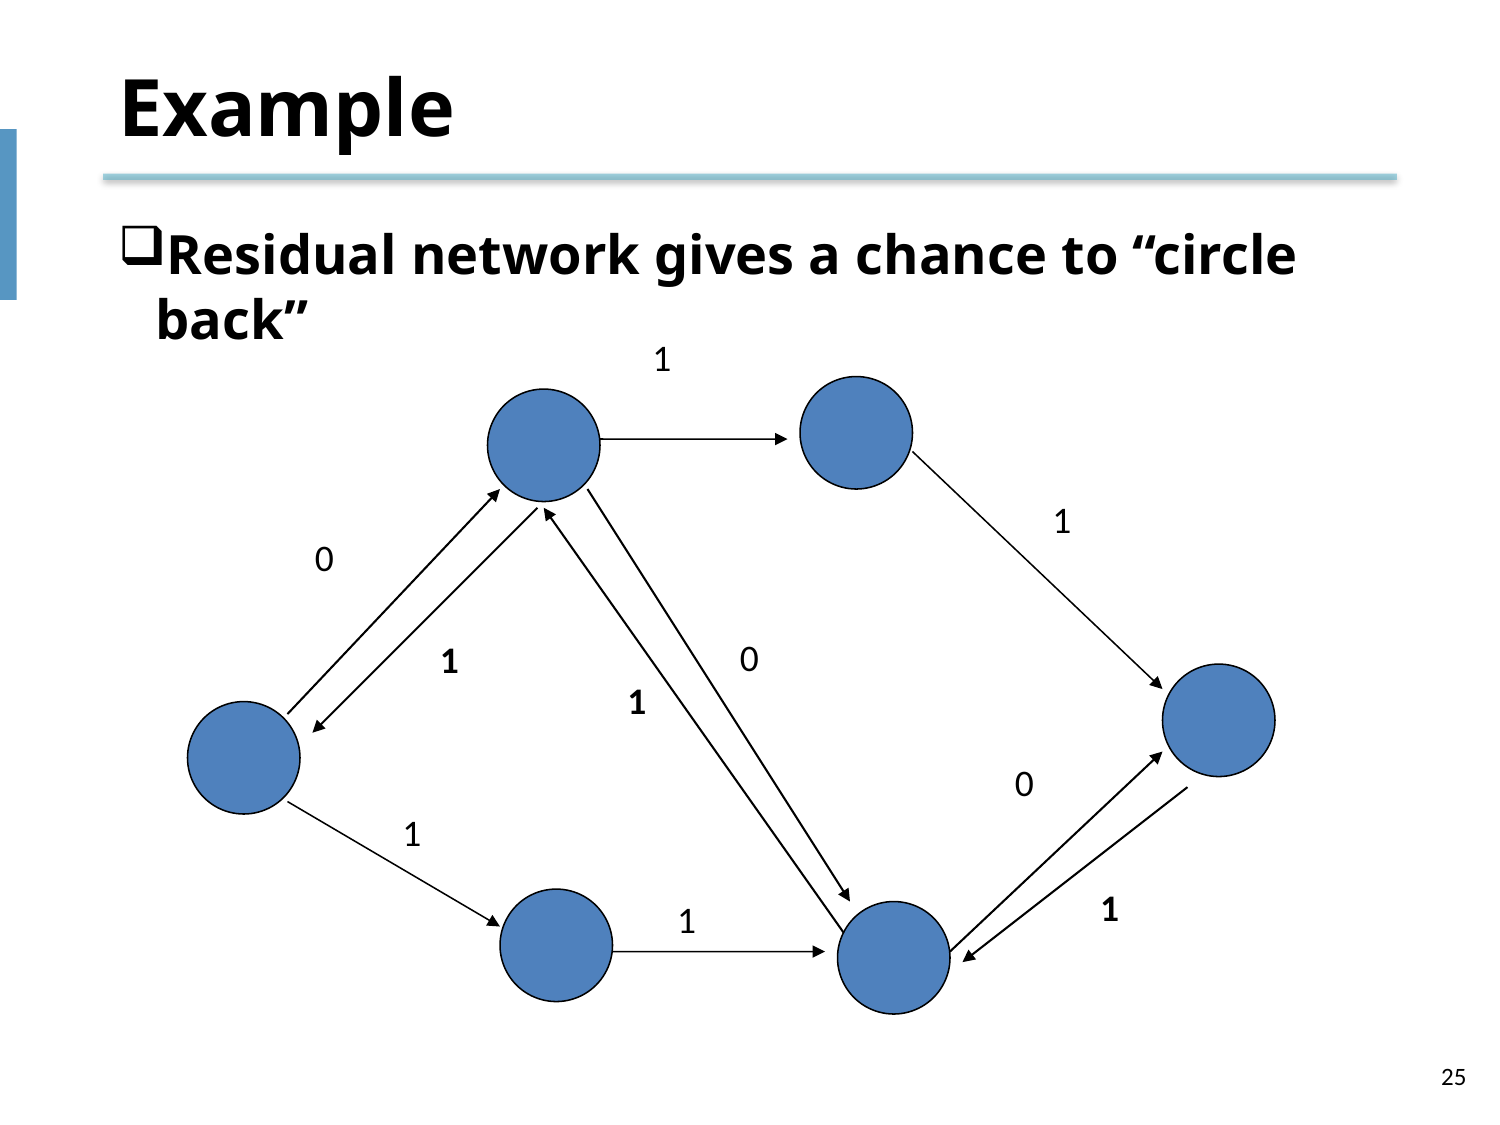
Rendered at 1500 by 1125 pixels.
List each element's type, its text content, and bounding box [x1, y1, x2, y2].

text_box 0 [999, 751, 1100, 812]
text_box [500, 889, 613, 1002]
text_box [800, 376, 913, 490]
text_box 1 [424, 628, 513, 689]
text_box [912, 451, 1163, 690]
text_box 1 [1085, 876, 1173, 937]
text_box [543, 507, 658, 669]
text_box [587, 488, 850, 902]
text_box [1100, 751, 1163, 811]
slide_number 25 [1131, 1045, 1482, 1106]
text_box [962, 787, 1188, 963]
text_box 1 [387, 801, 450, 862]
text_box [487, 389, 601, 502]
text_box [599, 432, 788, 446]
text_box [837, 901, 951, 1015]
text_box [1162, 664, 1276, 777]
text_box 0 [299, 526, 388, 587]
text_box [312, 507, 538, 733]
text_box [187, 701, 301, 815]
title Example [103, 25, 1397, 185]
list Residual network gives a chance to “circle back” [103, 212, 1397, 977]
text_box 1 [637, 326, 763, 387]
text_box [287, 489, 500, 715]
text_box [390, 862, 500, 927]
text_box 1 [612, 669, 700, 730]
text_box 1 [1037, 488, 1138, 549]
text_box [612, 945, 826, 958]
text_box 1 [662, 889, 738, 949]
text_box 0 [725, 626, 825, 687]
